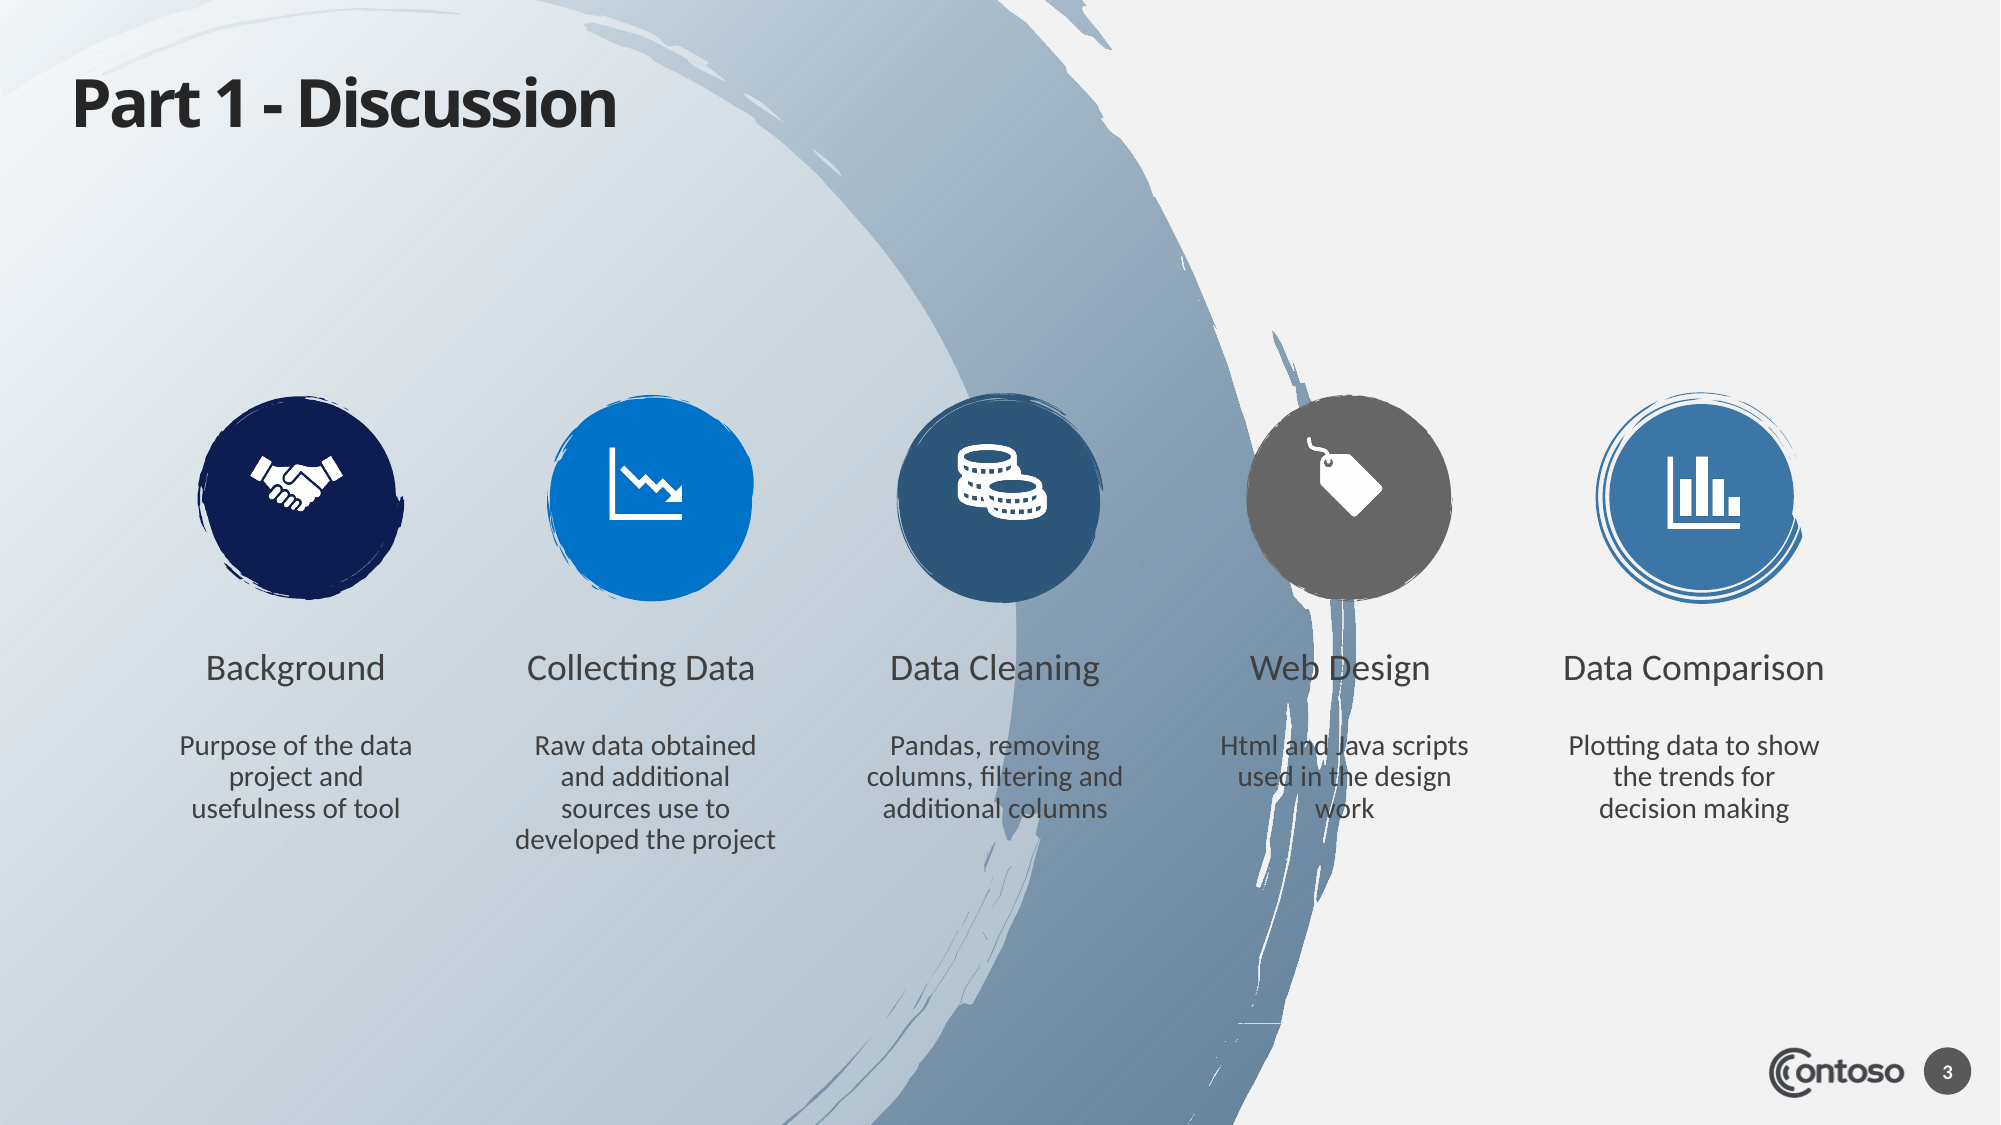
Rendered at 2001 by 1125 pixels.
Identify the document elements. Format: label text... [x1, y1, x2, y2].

title Part 1 - Discussion [70, 70, 1930, 142]
slide_number 3 [1923, 1047, 1972, 1095]
list Plotting data to show the trends for decision making [1561, 730, 1828, 849]
list Purpose of the data project and usefulness of tool [163, 730, 429, 849]
list Data Comparison [1561, 648, 1828, 708]
list Raw data obtained and additional sources use to developed the project [512, 730, 779, 849]
list Html and Java scripts used in the design work [1211, 730, 1478, 849]
picture [1293, 425, 1396, 528]
picture [1652, 441, 1755, 544]
list Background [163, 648, 429, 708]
list Collecting Data [512, 648, 779, 708]
list Pandas, removing columns, filtering and additional columns [862, 730, 1129, 849]
list Web Design [1211, 648, 1478, 708]
picture [948, 431, 1051, 534]
list Data Cleaning [862, 648, 1129, 708]
picture [245, 432, 348, 535]
picture [594, 432, 697, 535]
